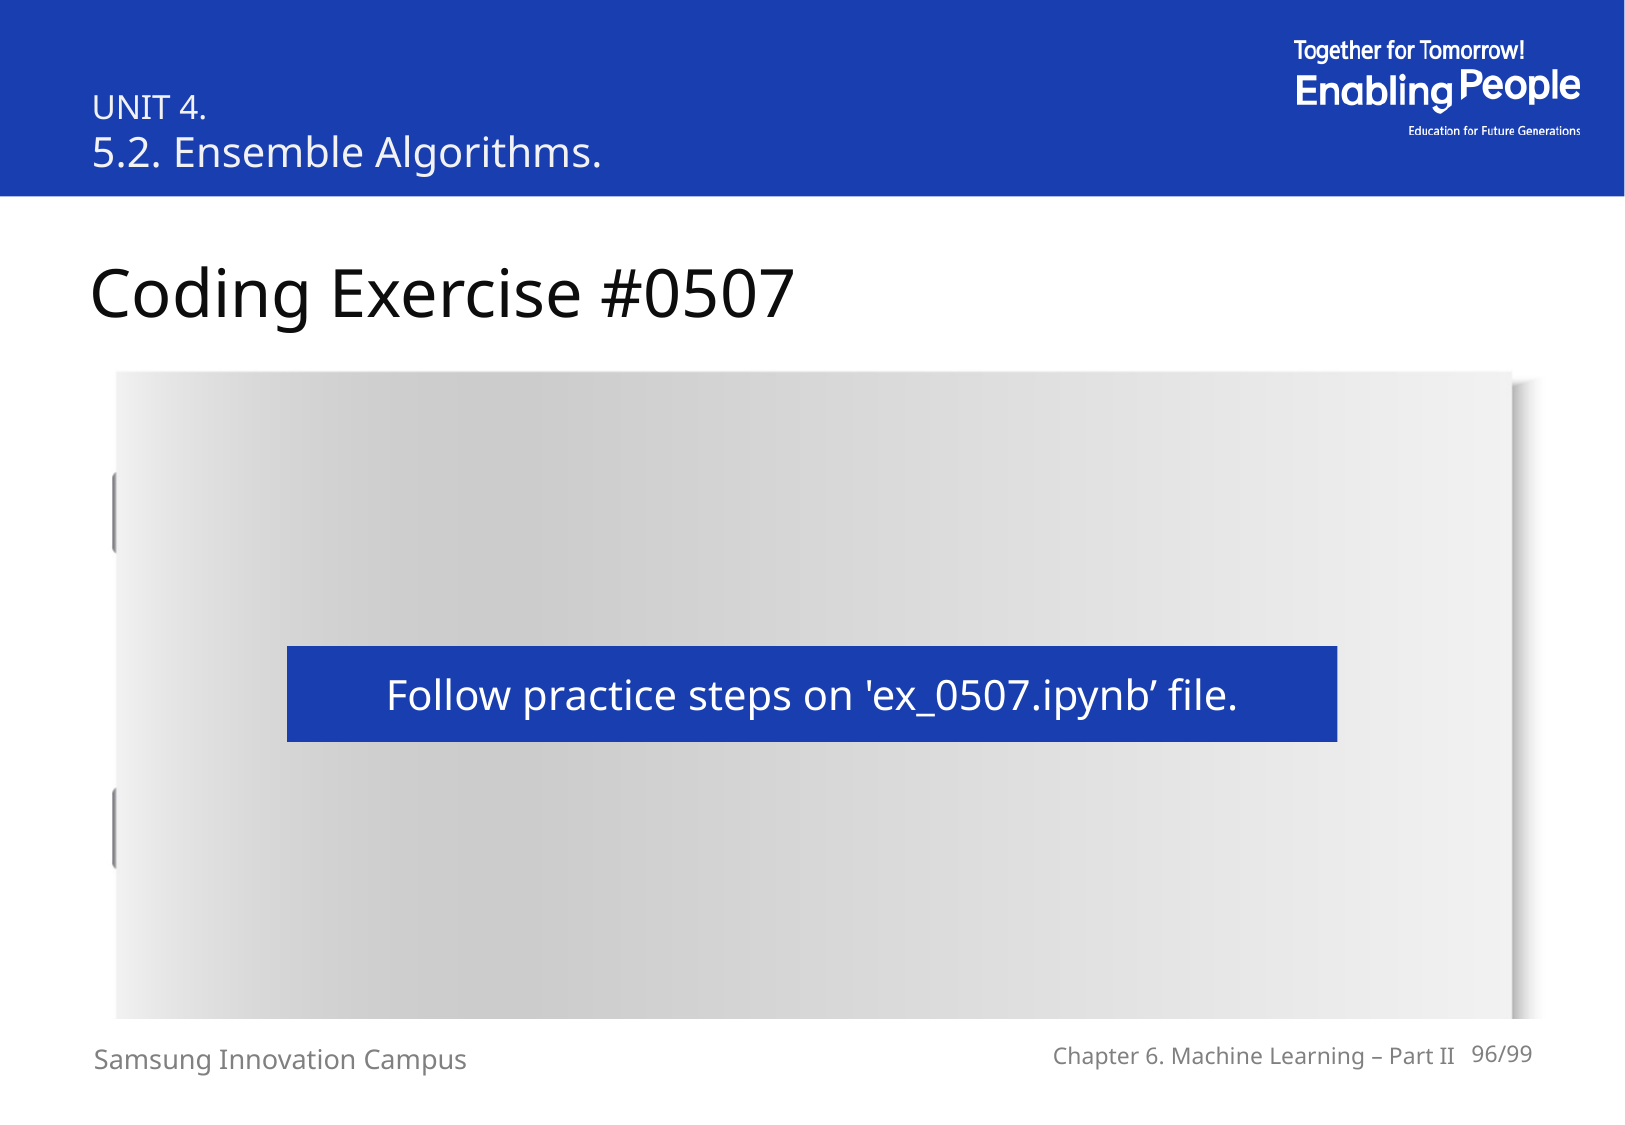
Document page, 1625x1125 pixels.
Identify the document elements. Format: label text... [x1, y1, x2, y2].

picture [1294, 40, 1580, 135]
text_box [57, 250, 1577, 1019]
text_box UNIT 4. 5.2. Ensemble Algorithms. [91, 85, 1048, 177]
